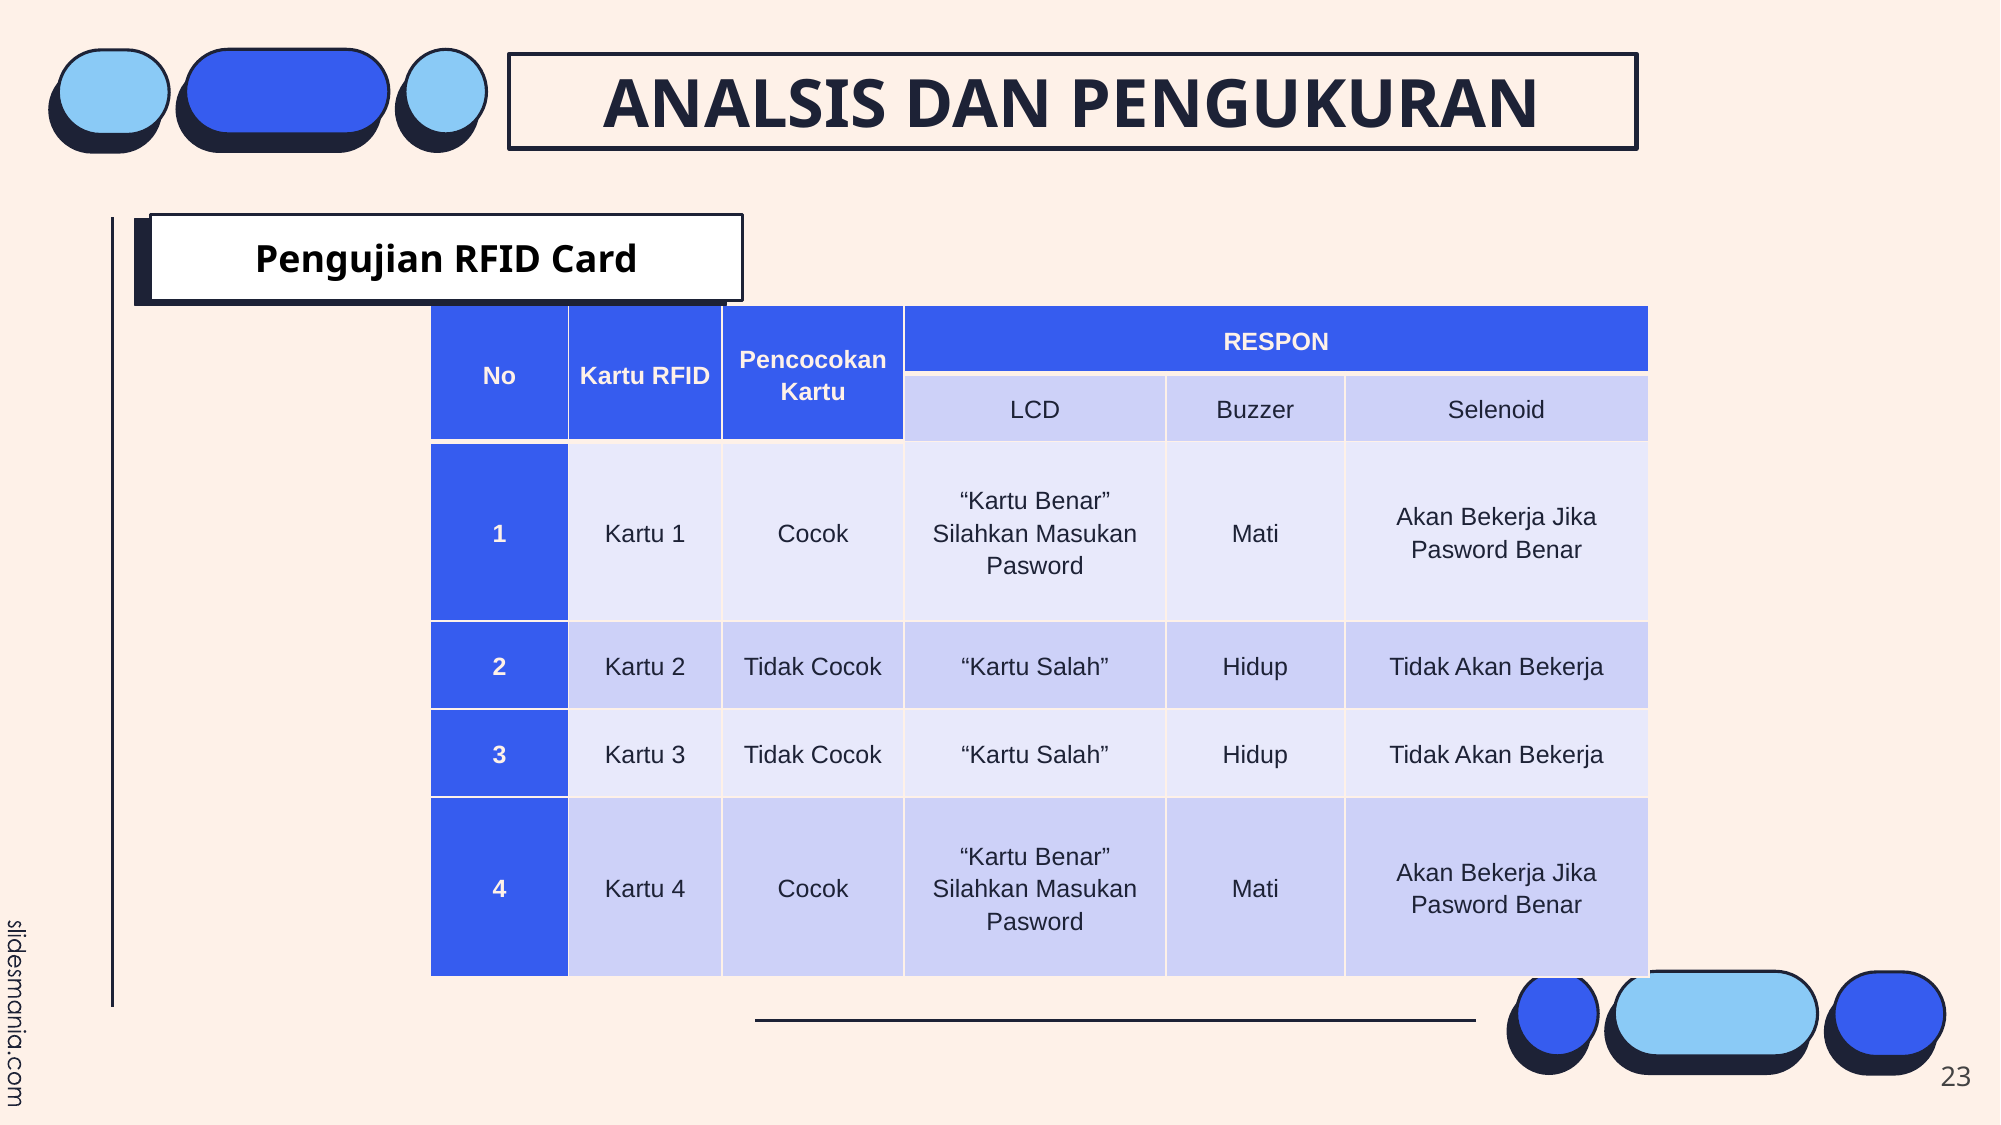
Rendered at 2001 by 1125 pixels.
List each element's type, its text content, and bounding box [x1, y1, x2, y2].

table_cell Mati [1167, 798, 1344, 976]
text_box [134, 214, 743, 306]
table_header No [431, 315, 568, 439]
table_cell Kartu 2 [569, 622, 721, 708]
table_cell 3 [431, 710, 568, 796]
table_cell Mati [1167, 442, 1344, 620]
table_cell 1 [431, 444, 568, 620]
slide_number 23 [1871, 1038, 1992, 1125]
table_cell Hidup [1167, 622, 1344, 708]
table_cell Cocok [723, 444, 903, 620]
table_cell Tidak Akan Bekerja [1346, 622, 1648, 708]
table_cell Cocok [723, 798, 903, 976]
table_cell Kartu 4 [569, 798, 721, 976]
table_cell “Kartu Benar” Silahkan Masukan Pasword [905, 442, 1165, 620]
table_cell “Kartu Benar” Silahkan Masukan Pasword [905, 798, 1165, 976]
table_header RESPON [905, 306, 1648, 371]
table_cell Kartu 1 [569, 444, 721, 620]
table_cell “Kartu Salah” [905, 622, 1165, 708]
table_cell Tidak Cocok [723, 710, 903, 796]
table_cell Tidak Akan Bekerja [1346, 710, 1648, 796]
table_cell LCD [905, 376, 1165, 441]
table_header Pencocokan Kartu [723, 306, 903, 439]
table_cell Hidup [1167, 710, 1344, 796]
table_cell Kartu 3 [569, 710, 721, 796]
table_cell “Kartu Salah” [905, 710, 1165, 796]
table_cell Tidak Cocok [723, 622, 903, 708]
table_cell 2 [431, 622, 568, 708]
table_cell Akan Bekerja Jika Pasword Benar [1346, 798, 1648, 976]
table_cell Akan Bekerja Jika Pasword Benar [1346, 442, 1648, 620]
table_cell Buzzer [1167, 376, 1344, 441]
text_box ANALSIS DAN PENGUKURAN [507, 52, 1639, 151]
table_cell 4 [431, 798, 568, 976]
table_cell Selenoid [1346, 376, 1648, 441]
table_header Kartu RFID [569, 315, 721, 439]
